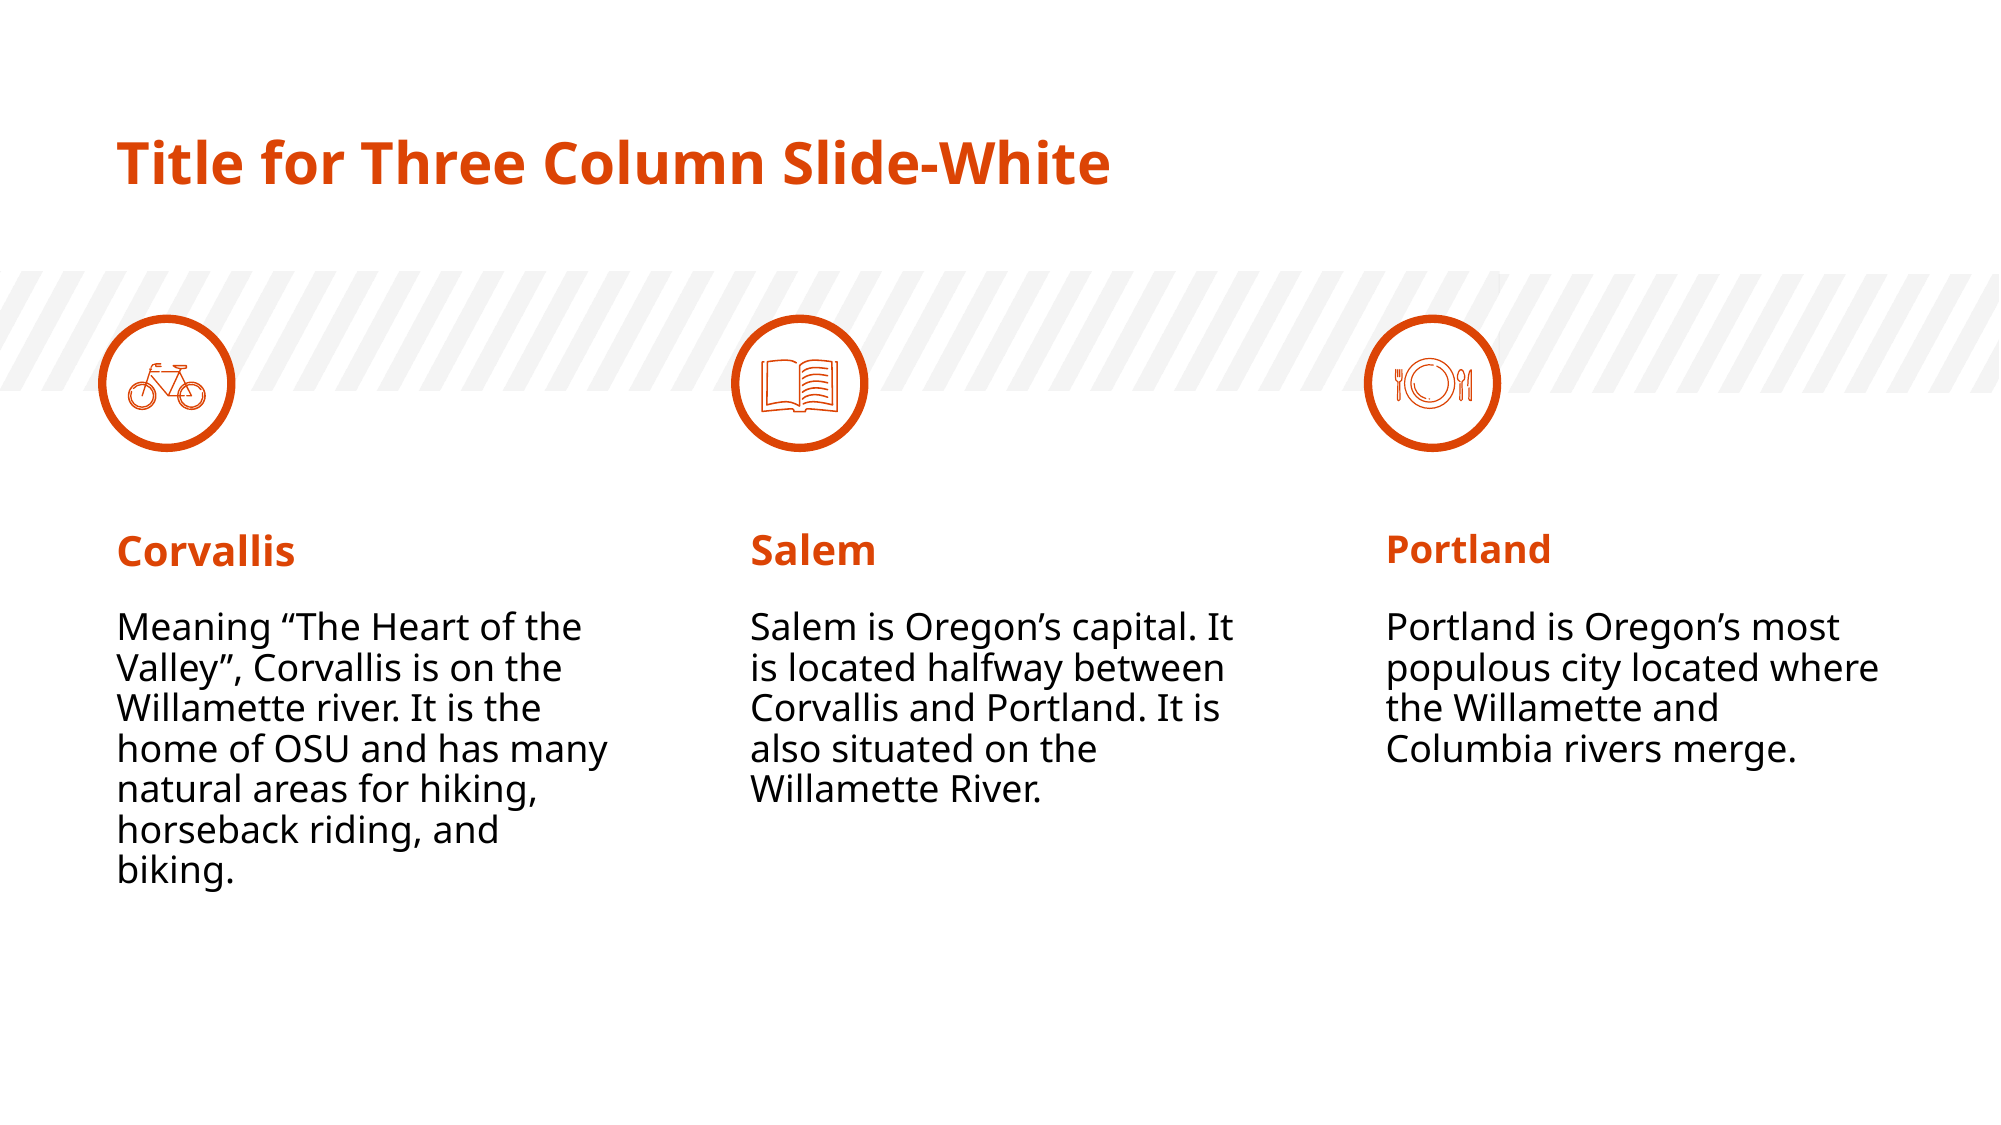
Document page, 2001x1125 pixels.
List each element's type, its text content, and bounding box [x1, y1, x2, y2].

list Portland [1370, 523, 1899, 580]
picture [758, 341, 842, 425]
list Meaning “The Heart of the Valley”, Corvallis is on the Willamette river. It is the home of OSU and has many natural areas for hiking, horseback riding, and biking. [101, 601, 631, 1077]
picture [0, 271, 1999, 393]
list Portland is Oregon’s most populous city located where the Willamette and Columbia rivers merge. [1370, 601, 1900, 1077]
list Salem [735, 521, 1260, 579]
list Corvallis [101, 523, 630, 580]
picture [125, 341, 209, 425]
title Title for Three Column Slide-White [101, 59, 1899, 272]
list Salem is Oregon’s capital. It is located halfway between Corvallis and Portland. It is also situated on the Willamette River. [735, 600, 1265, 1077]
picture [1391, 341, 1474, 425]
